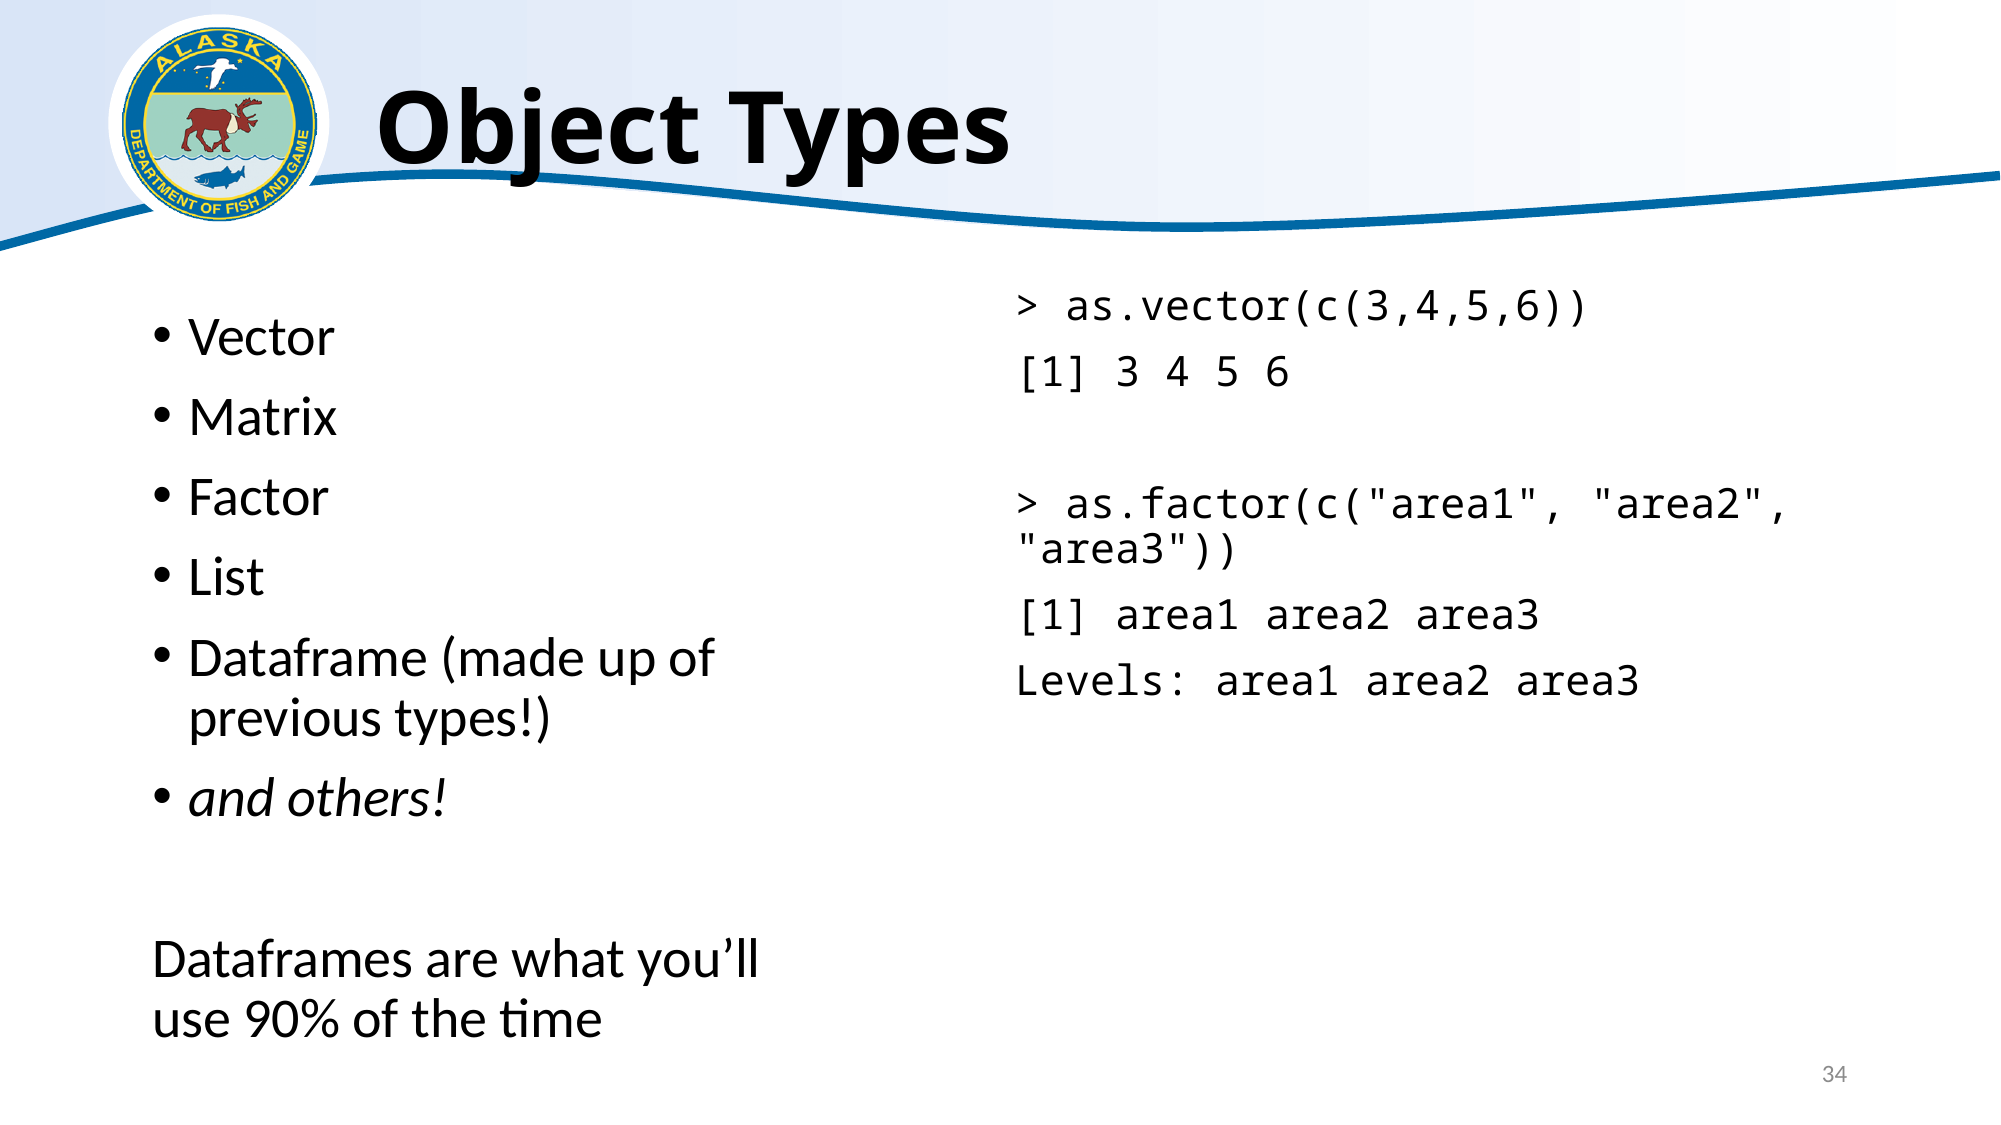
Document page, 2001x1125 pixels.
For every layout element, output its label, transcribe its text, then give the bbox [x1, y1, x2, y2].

title Object Types [359, 30, 1863, 232]
text_box > as.vector(c(3,4,5,6)) [1] 3 4 5 6 > as.factor(c("area1", "area2", "area3")) [1] area1 area2 area3 Levels: area1 area2 area3 [999, 277, 1979, 992]
list Vector Matrix Factor List Dataframe (made up of previous types!) and others! Dataframes are what you’ll use 90% of the time [137, 299, 818, 1066]
picture [30, 14, 408, 232]
slide_number 34 [1412, 1042, 1863, 1103]
